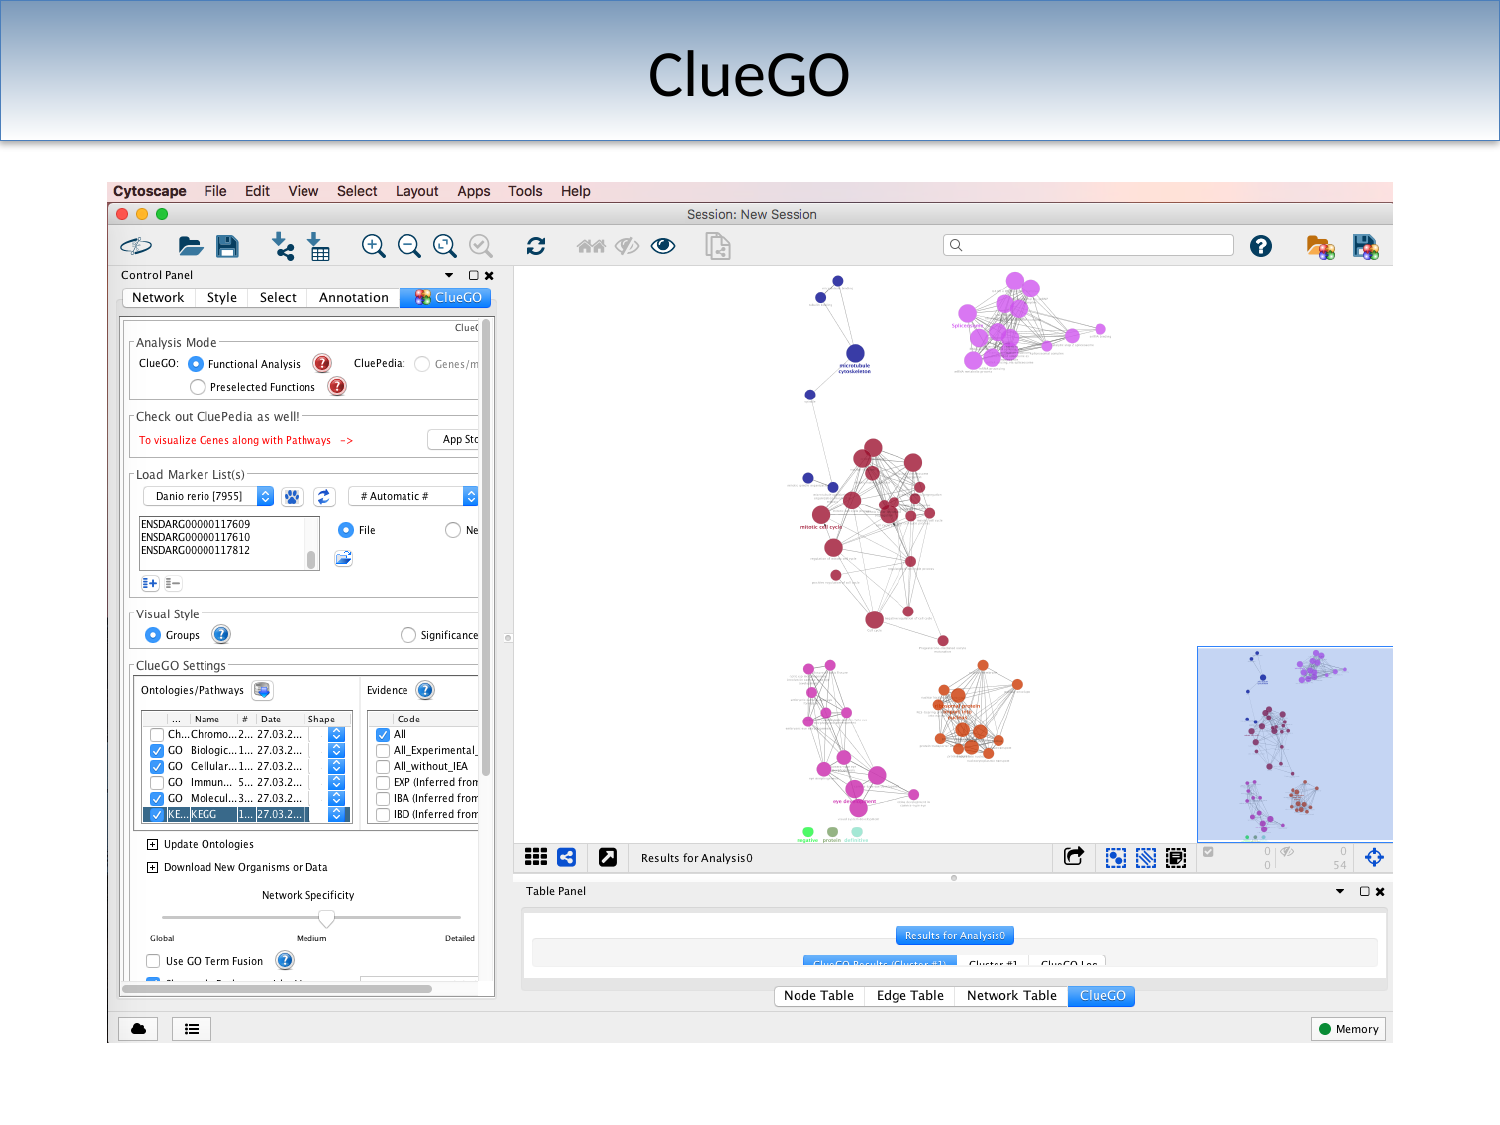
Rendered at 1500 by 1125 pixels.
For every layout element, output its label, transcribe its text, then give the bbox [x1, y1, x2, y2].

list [106, 182, 1393, 1043]
title ClueGO [75, 22, 1425, 118]
